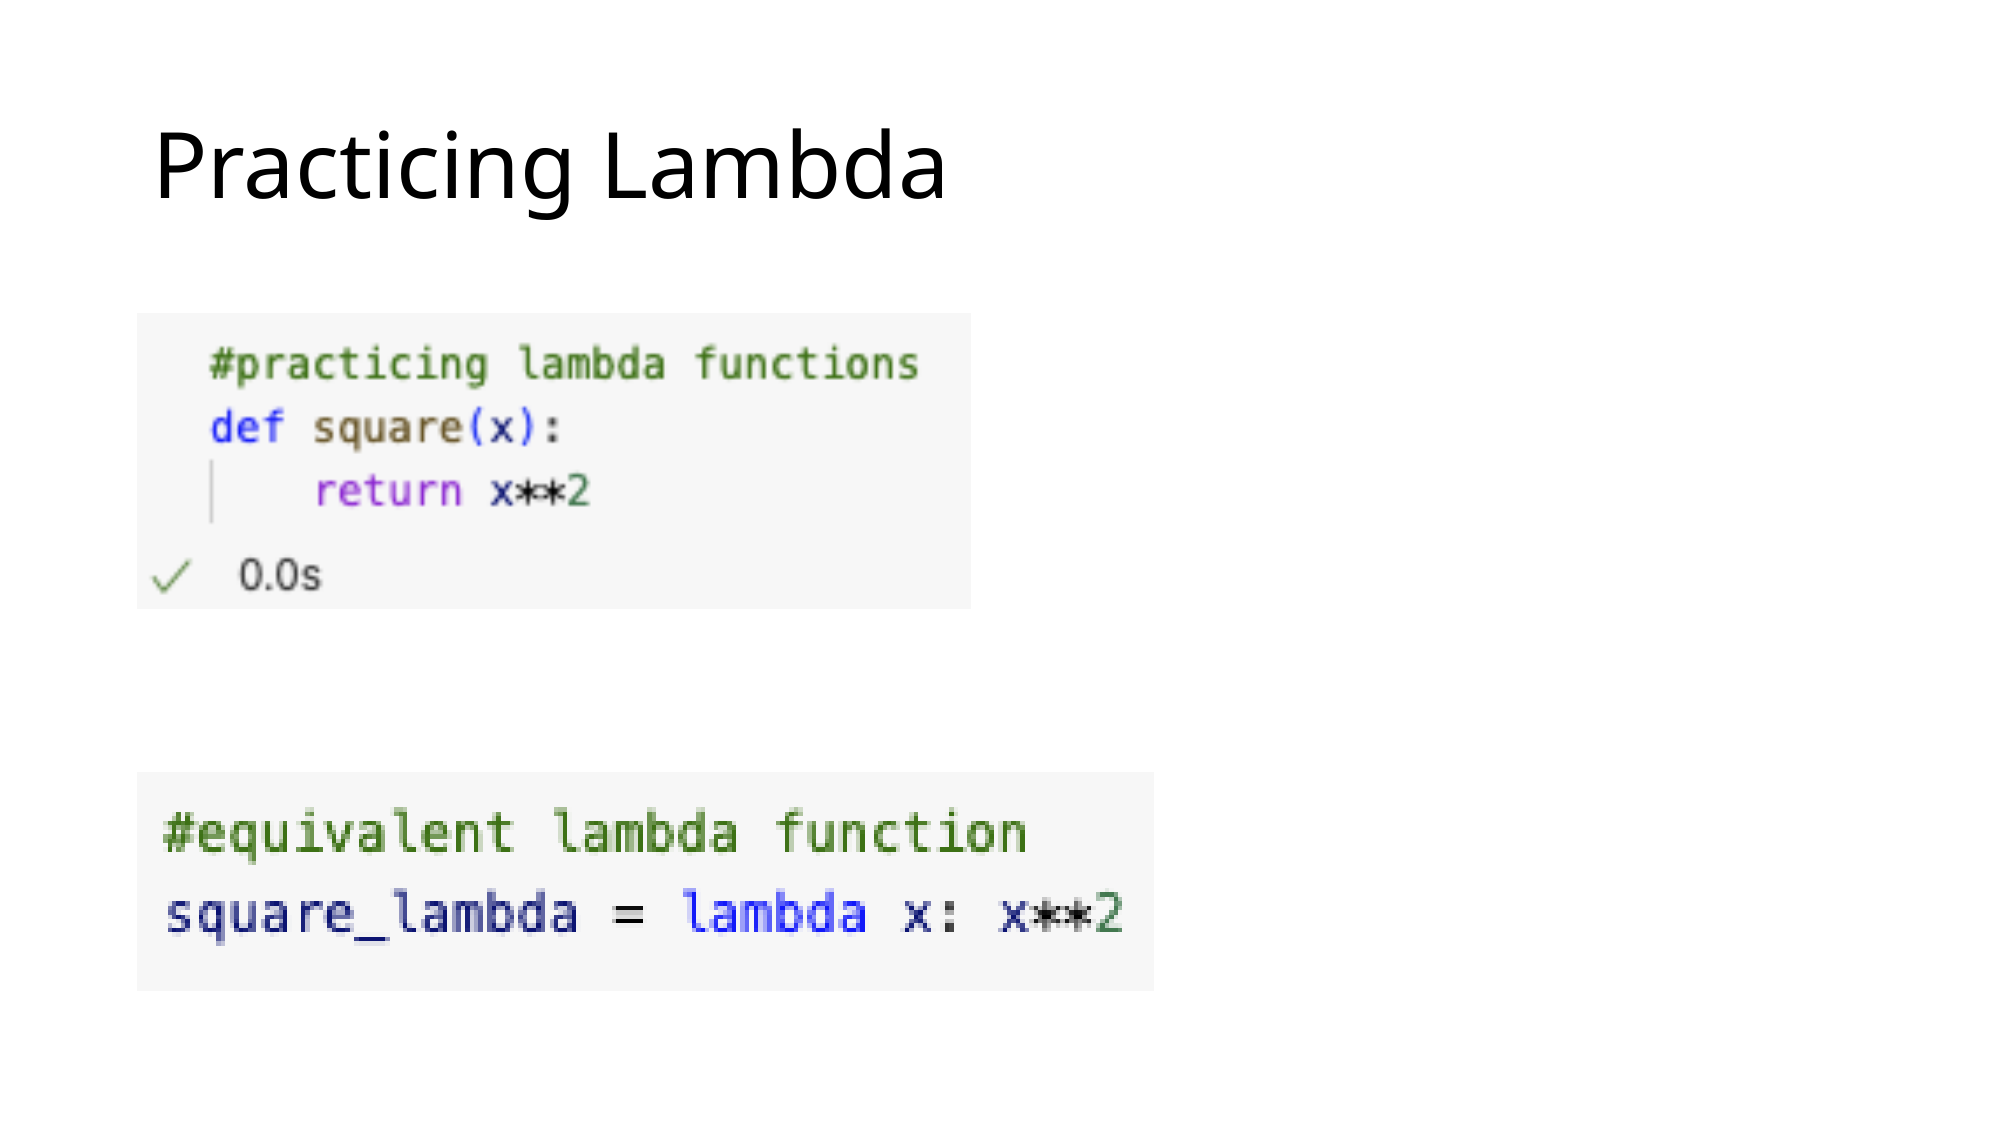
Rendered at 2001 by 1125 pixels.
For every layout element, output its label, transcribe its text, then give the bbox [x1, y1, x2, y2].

title Practicing Lambda [137, 59, 1863, 278]
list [137, 313, 971, 609]
picture [137, 772, 1154, 991]
